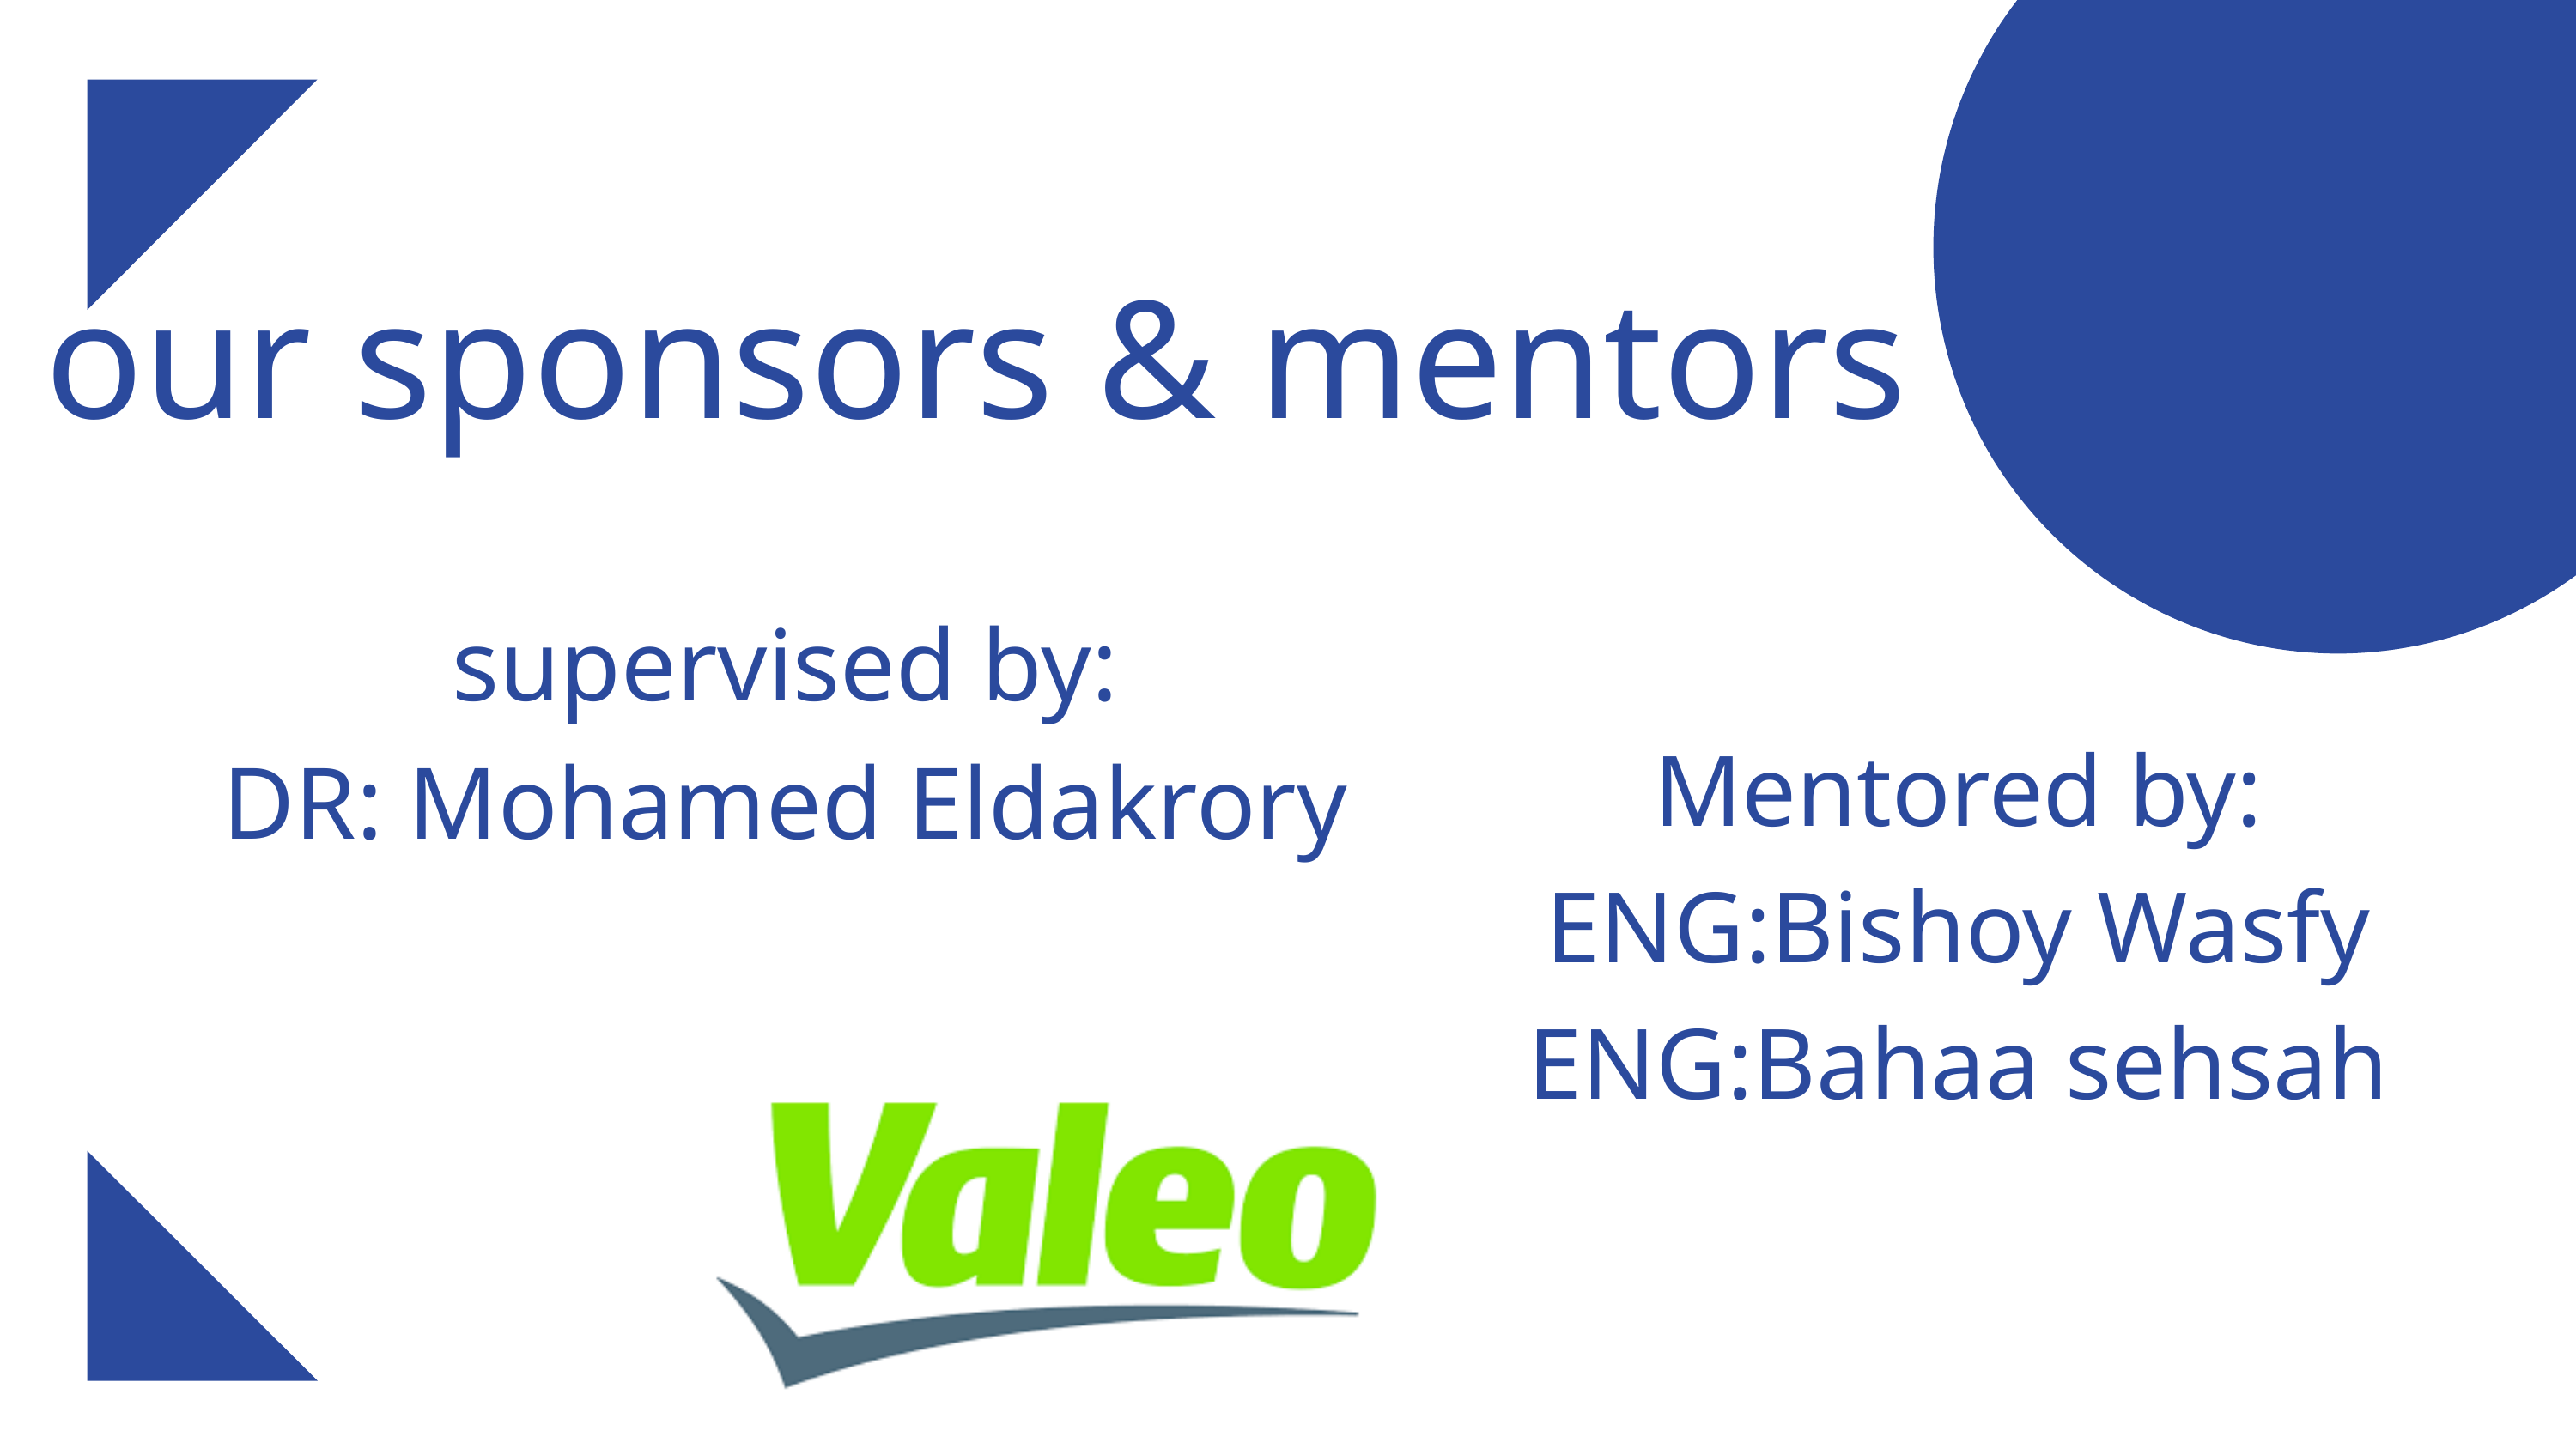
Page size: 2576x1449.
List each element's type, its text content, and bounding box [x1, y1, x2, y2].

text_box Mentored by: ENG:Bishoy Wasfy ENG:Bahaa sehsah [1485, 709, 2432, 1255]
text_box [1931, 0, 2576, 654]
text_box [87, 1150, 319, 1381]
text_box supervised by: DR: Mohamed Eldakrory [202, 582, 1369, 859]
picture [691, 1077, 1403, 1416]
text_box our sponsors & mentors [33, 223, 1927, 452]
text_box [87, 79, 318, 311]
